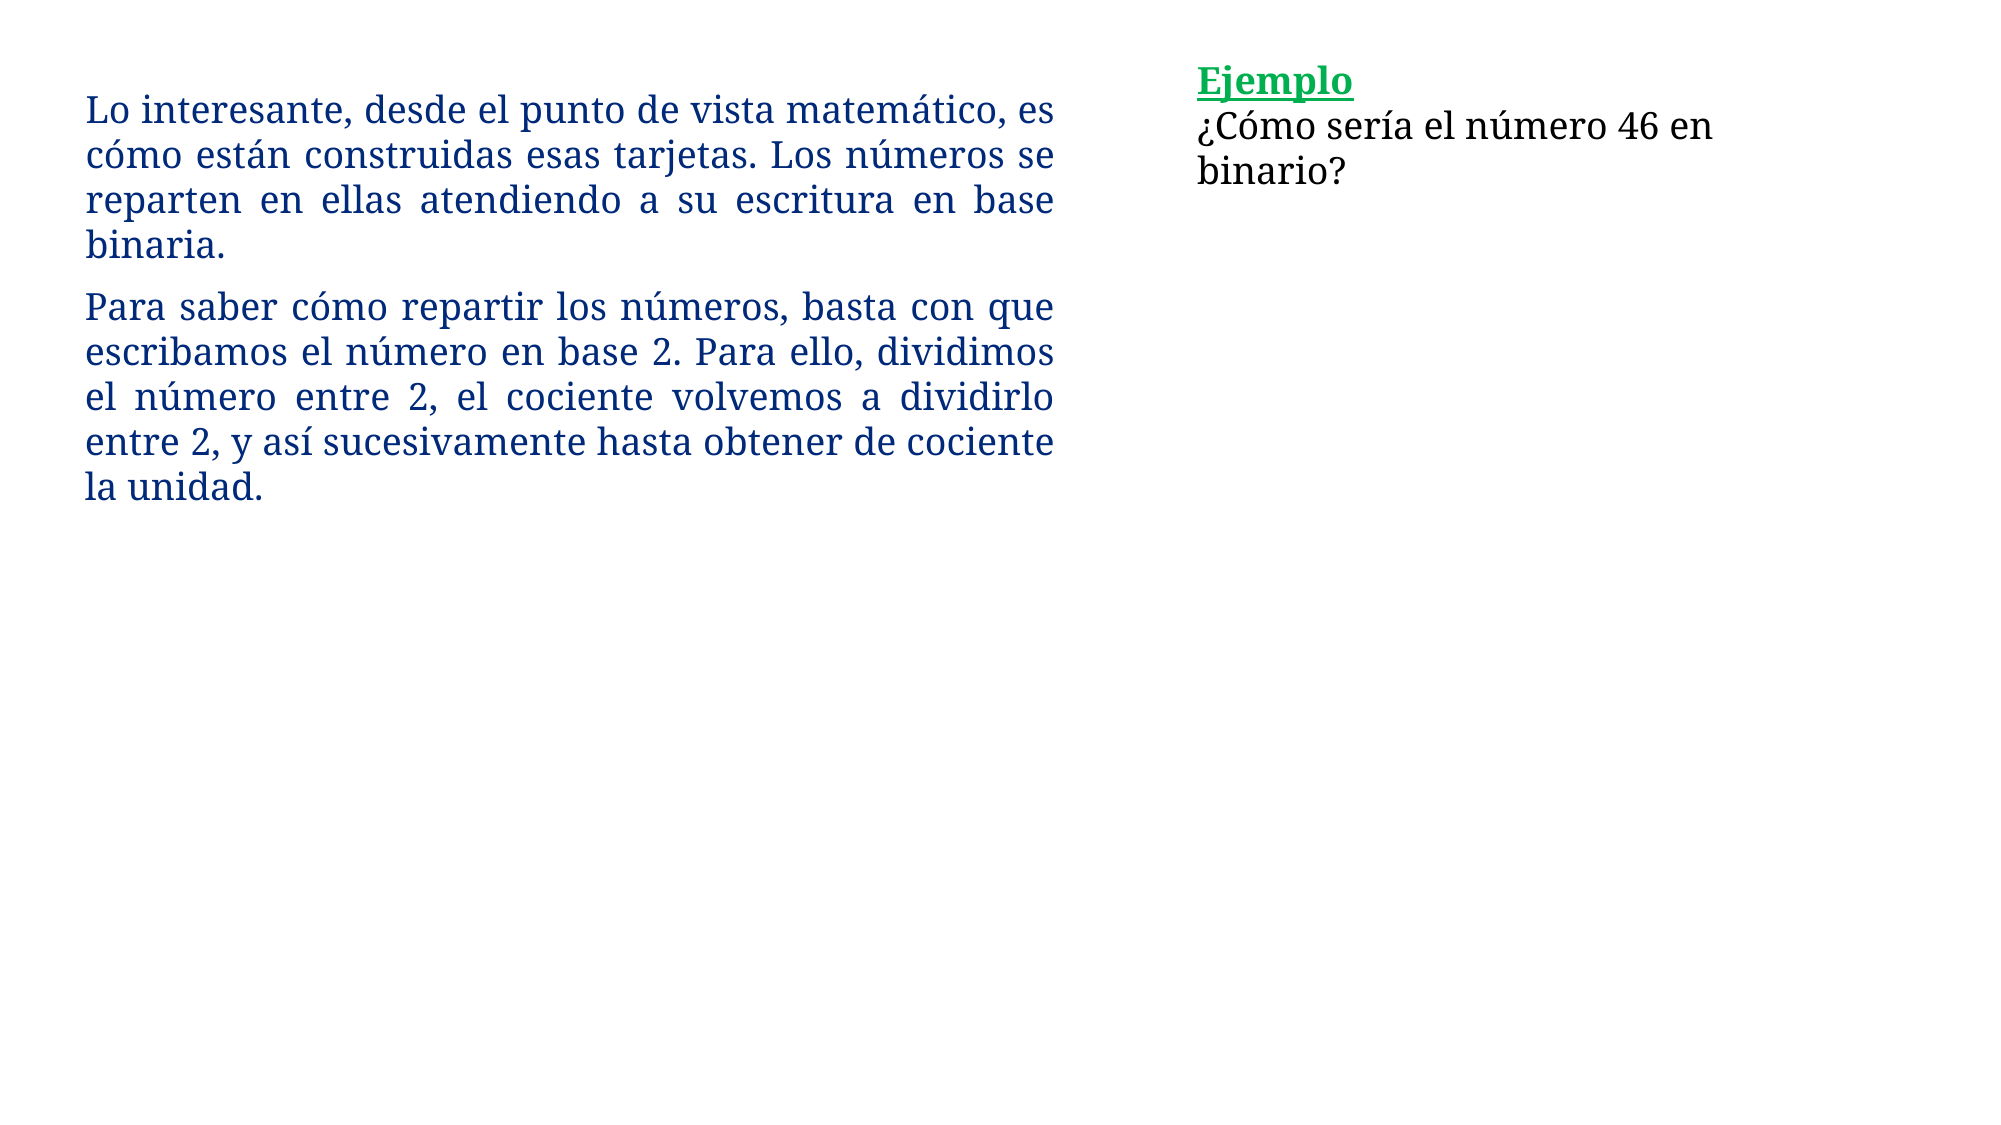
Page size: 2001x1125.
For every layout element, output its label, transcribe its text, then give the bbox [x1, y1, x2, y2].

text_box Para saber cómo repartir los números, basta con que escribamos el número en base 2. Para ello, dividimos el número entre 2, el cociente volvemos a dividirlo entre 2, y así sucesivamente hasta obtener de cociente la unidad. [70, 275, 1071, 516]
text_box Lo interesante, desde el punto de vista matemático, es cómo están construidas esas tarjetas. Los números se reparten en ellas atendiendo a su escritura en base binaria. [70, 78, 1071, 274]
text_box Ejemplo ¿Cómo sería el número 46 en binario? [1182, 49, 1866, 200]
